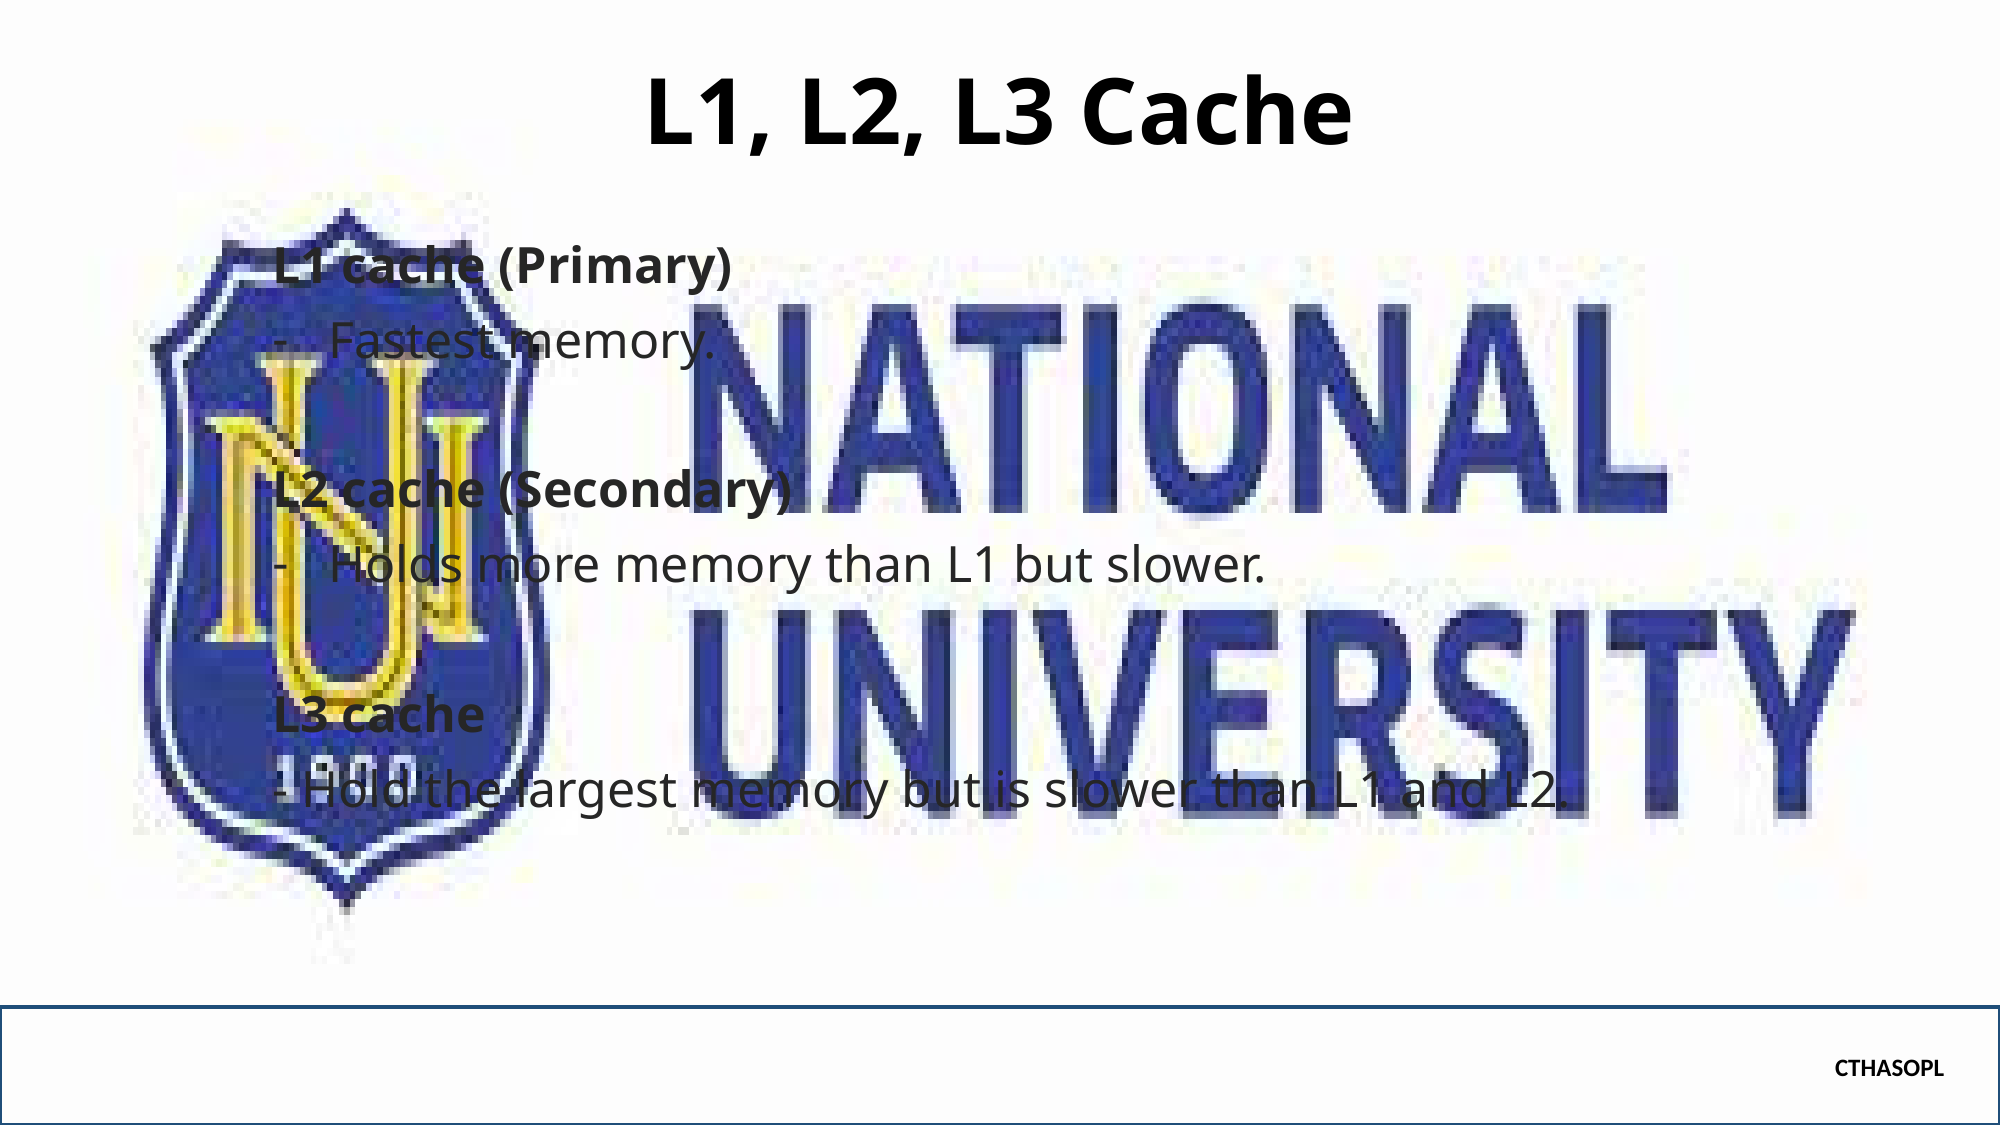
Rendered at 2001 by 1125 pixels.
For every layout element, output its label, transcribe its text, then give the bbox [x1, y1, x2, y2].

subtitle L1 cache (Primary) Fastest memory. L2 cache (Secondary) Holds more memory than L1 but slower. L3 cache - Hold the largest memory but is slower than L1 and L2. [257, 232, 1743, 904]
title L1, L2, L3 Cache [249, 31, 1750, 172]
footer CTHASOPL [0, 1007, 2000, 1125]
picture [0, 0, 2000, 1007]
